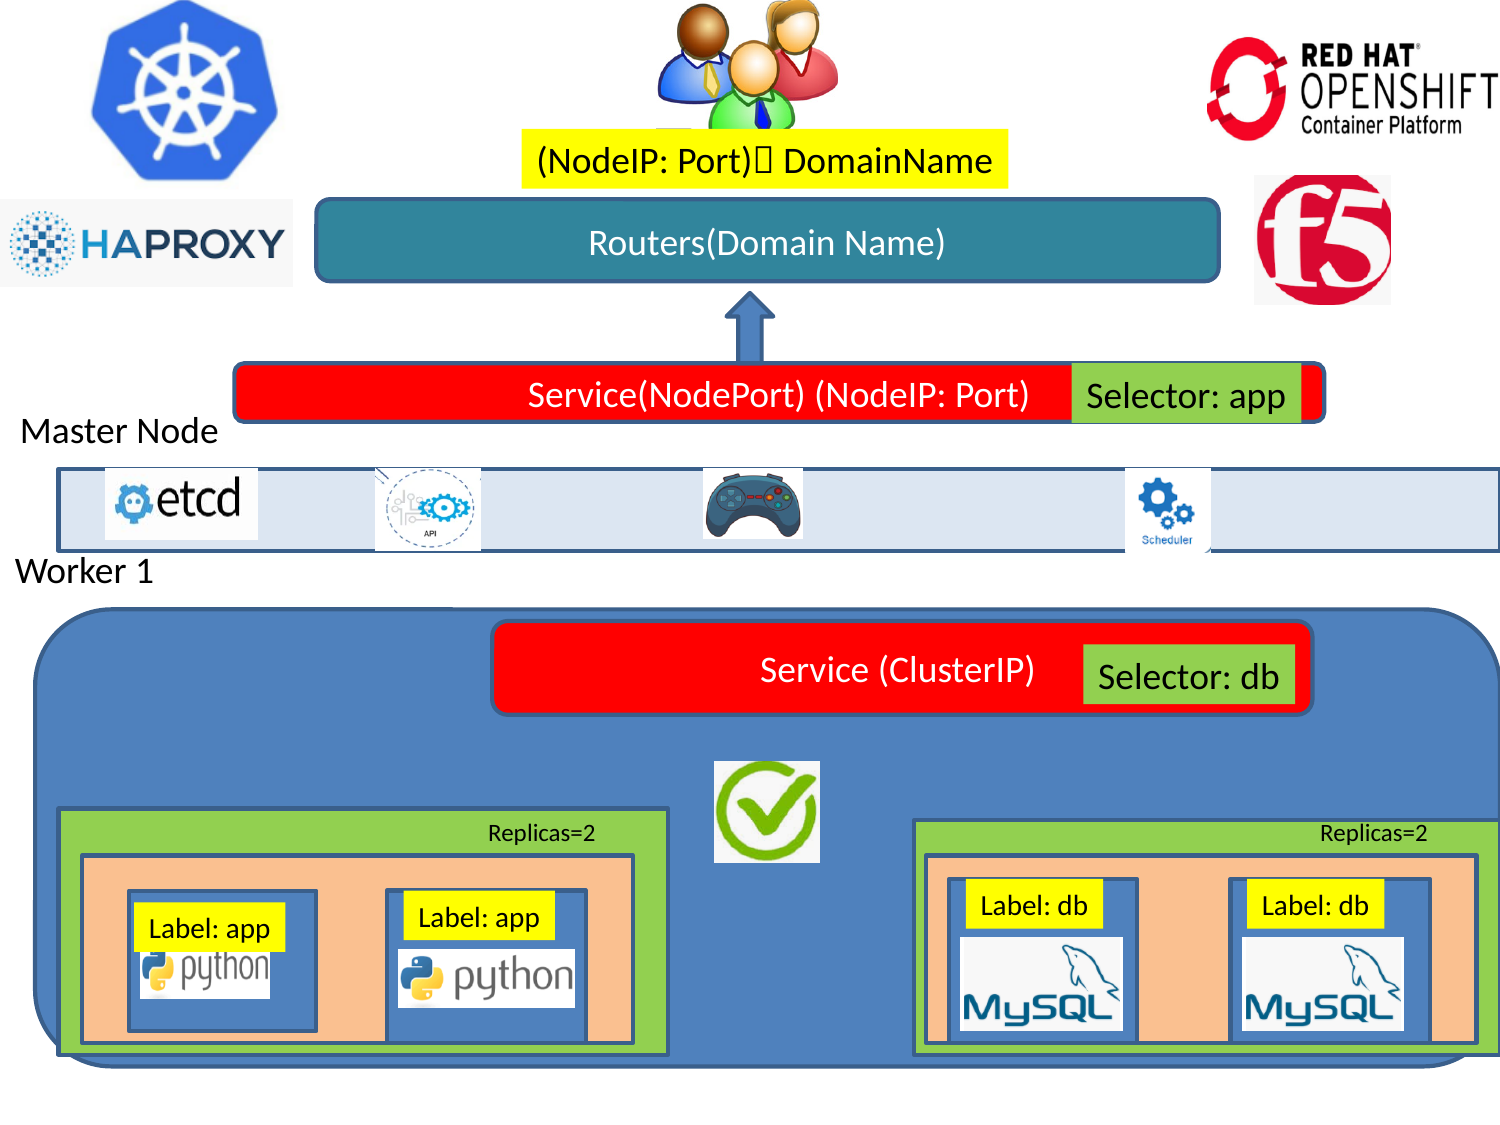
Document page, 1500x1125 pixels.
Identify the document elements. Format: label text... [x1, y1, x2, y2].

text_box [1228, 877, 1432, 1045]
picture [140, 937, 270, 999]
text_box [1209, 467, 1500, 553]
text_box [211, 467, 375, 553]
text_box Worker 1 [0, 538, 211, 599]
text_box Label: app [403, 890, 555, 941]
picture [714, 761, 820, 864]
text_box Selector: app [1071, 363, 1302, 423]
text_box Selector: db [1083, 644, 1296, 705]
text_box Routers(Domain Name) [314, 197, 1221, 284]
picture [398, 948, 575, 1008]
text_box Master Node [5, 398, 243, 459]
picture [702, 468, 803, 540]
text_box Service (ClusterIP) [490, 618, 1315, 717]
text_box Label: db [1247, 878, 1385, 929]
text_box [127, 889, 318, 1033]
picture [655, 0, 838, 130]
picture [1241, 937, 1405, 1031]
picture [1206, 0, 1500, 149]
text_box (NodeIP: Port) DomainName [521, 128, 1009, 189]
text_box Replicas=2 [473, 808, 611, 854]
picture [1124, 468, 1211, 553]
text_box [56, 806, 670, 1057]
text_box [924, 853, 1479, 1045]
picture [374, 468, 481, 551]
text_box [947, 877, 1139, 1045]
text_box Label: db [965, 878, 1104, 929]
text_box [56, 467, 106, 538]
picture [81, 0, 289, 194]
text_box [385, 888, 588, 1045]
picture [105, 468, 258, 540]
text_box [724, 290, 776, 366]
text_box Replicas=2 [1305, 808, 1443, 853]
picture [0, 198, 294, 288]
text_box [80, 853, 635, 1045]
picture [1253, 175, 1392, 305]
text_box Label: app [134, 902, 286, 952]
text_box [32, 607, 1500, 1069]
text_box [912, 818, 1500, 1057]
text_box [478, 467, 1125, 553]
picture [960, 937, 1123, 1031]
text_box Service(NodePort) (NodeIP: Port) [232, 361, 1327, 424]
